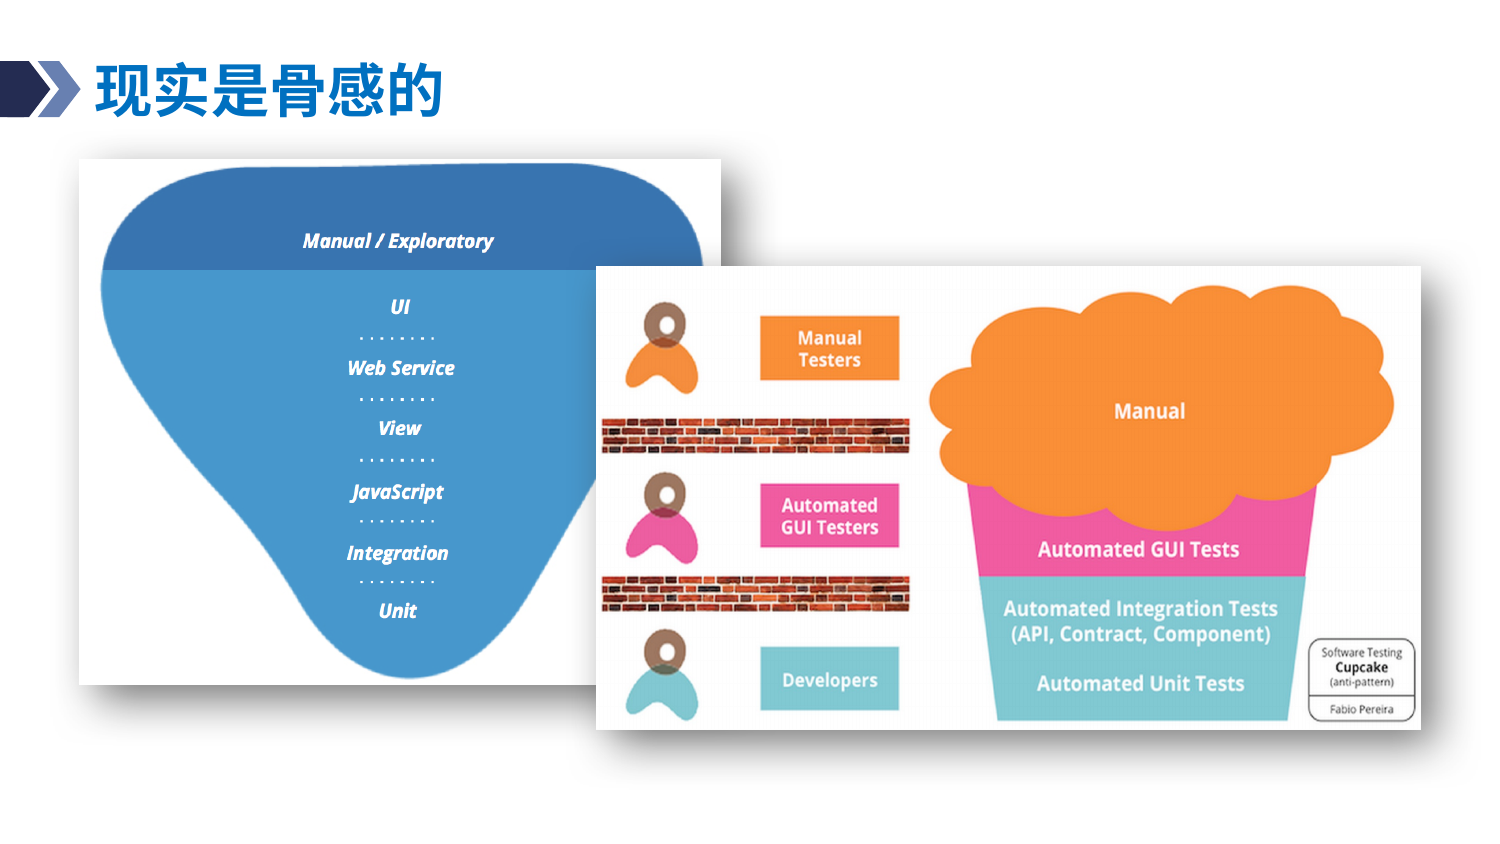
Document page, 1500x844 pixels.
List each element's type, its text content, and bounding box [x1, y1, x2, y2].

picture [79, 159, 1421, 730]
title 现实是骨感的 [79, 47, 889, 140]
